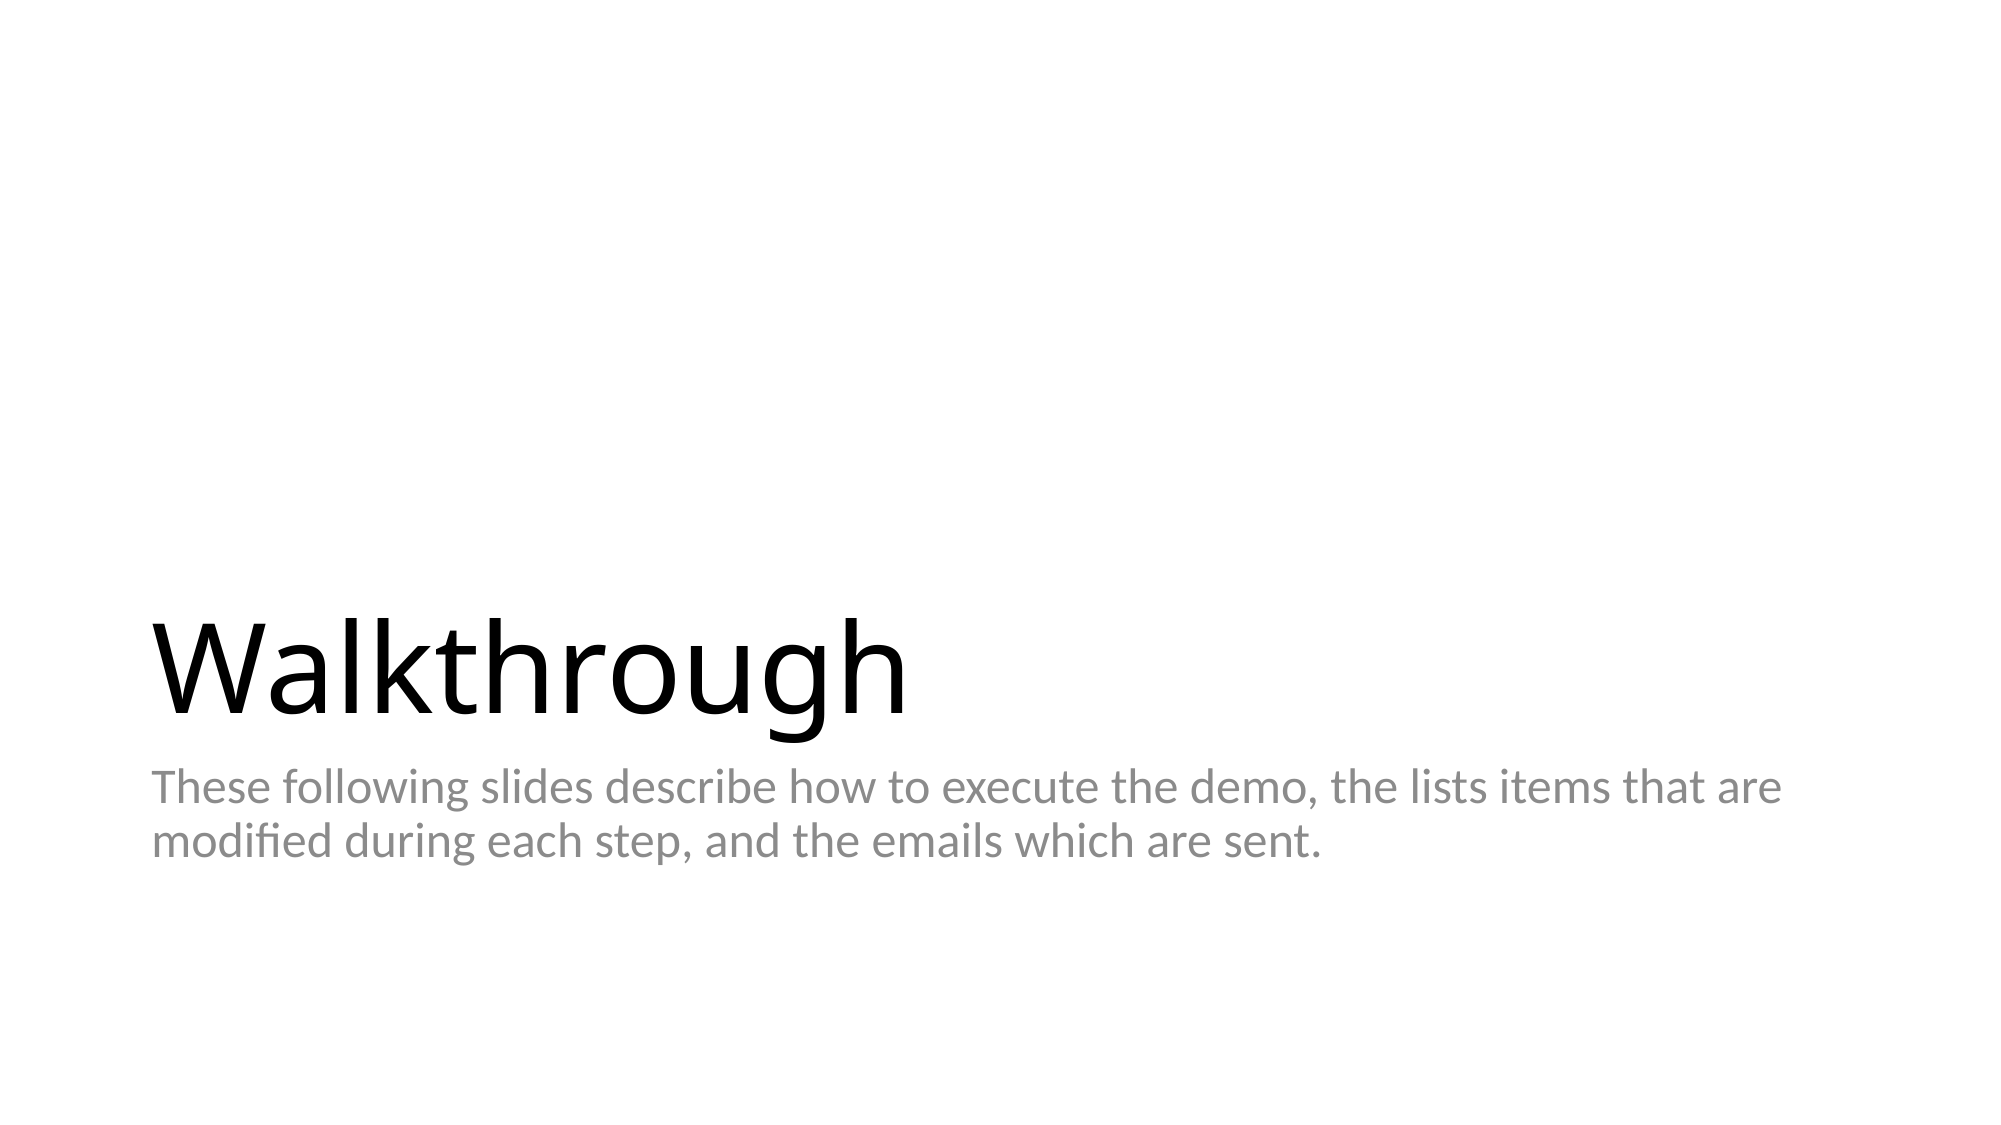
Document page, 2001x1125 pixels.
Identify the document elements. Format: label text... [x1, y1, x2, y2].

list These following slides describe how to execute the demo, the lists items that are modified during each step, and the emails which are sent. [136, 752, 1862, 999]
title Walkthrough [136, 280, 1862, 749]
